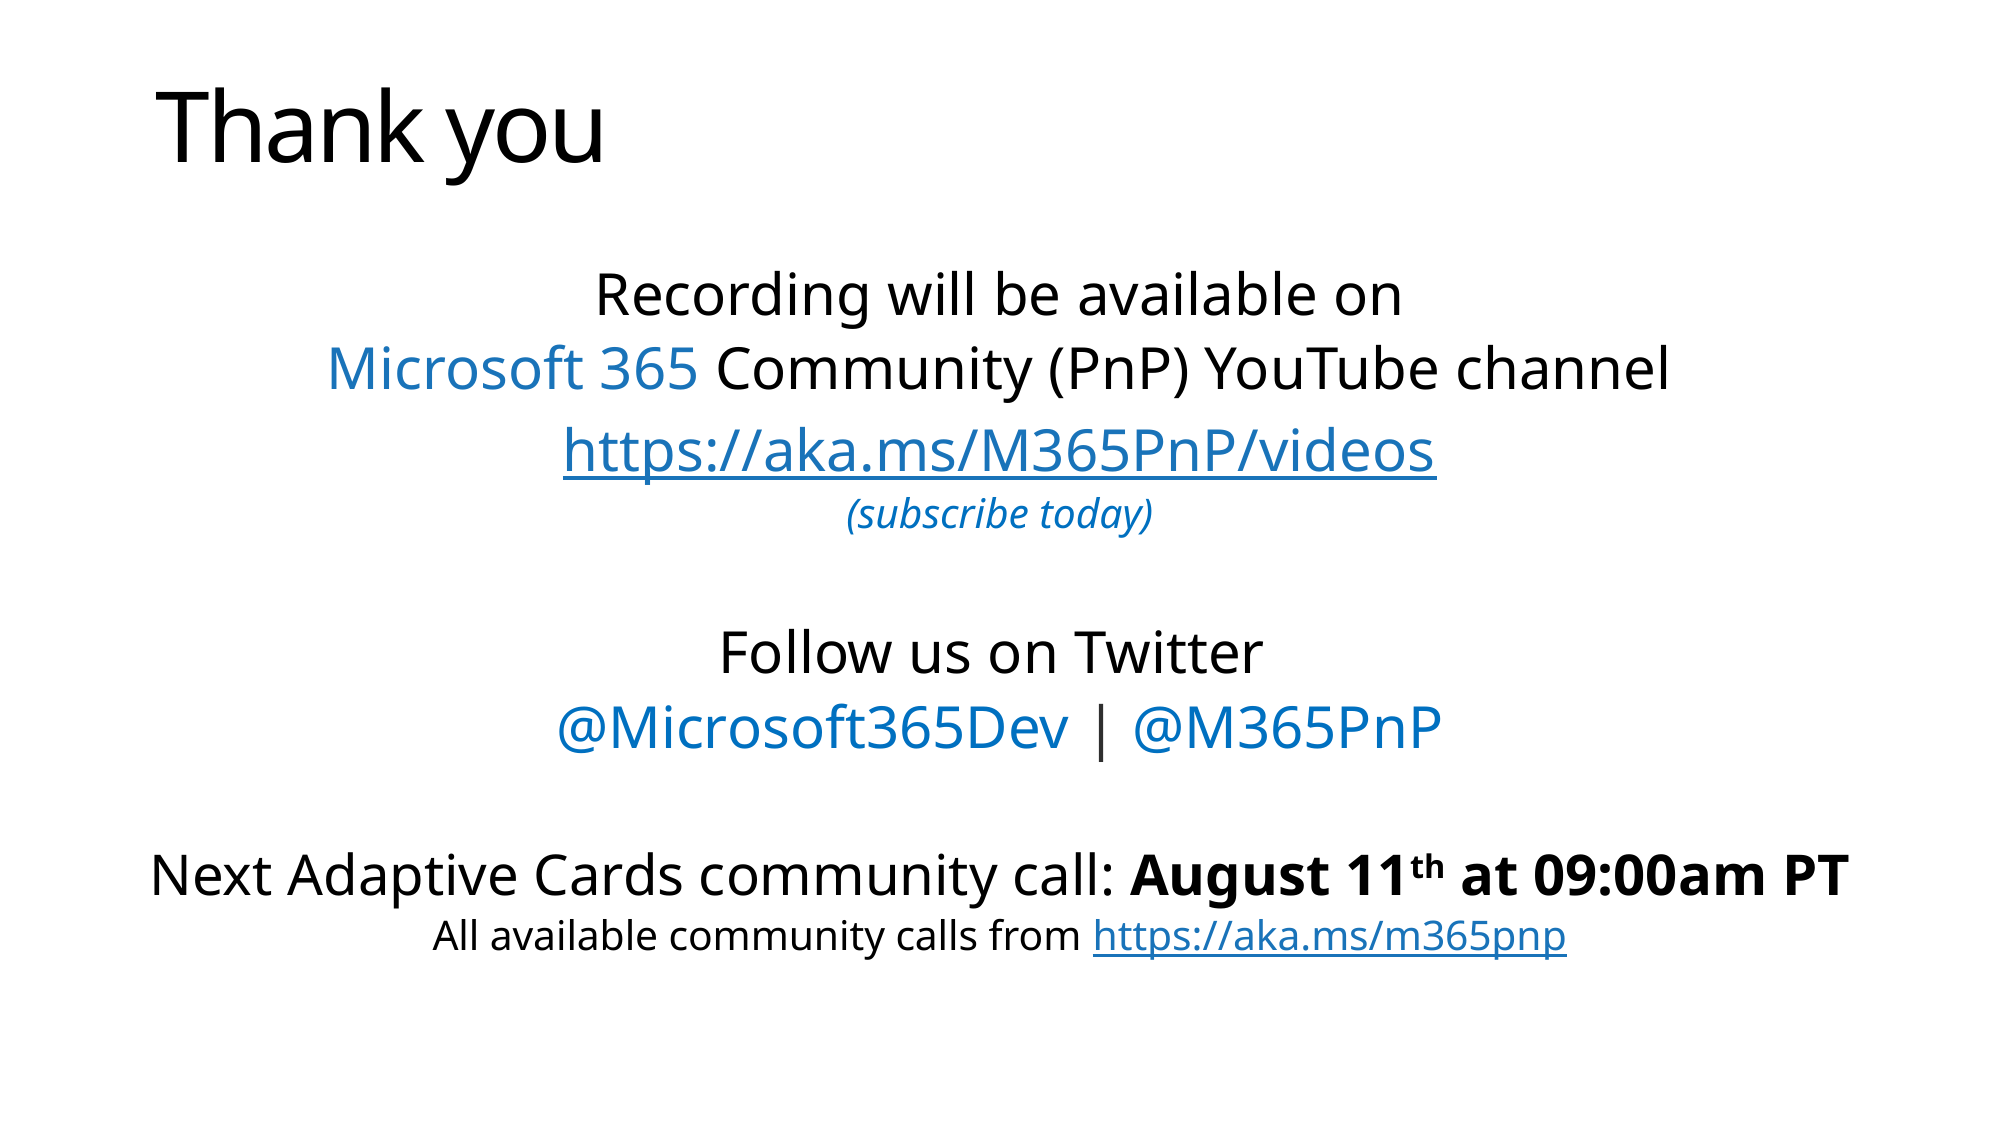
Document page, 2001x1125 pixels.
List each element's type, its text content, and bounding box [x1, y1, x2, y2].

list Recording will be available on Microsoft 365 Community (PnP) YouTube channel https://aka.ms/M365PnP/videos (subscribe today) Follow us on Twitter @Microsoft365Dev | @M365PnP Next Adaptive Cards community call: August 11th at 09:00am PT All available community calls from https://aka.ms/m365pnp [103, 250, 1897, 975]
title Thank you [131, 62, 2000, 211]
